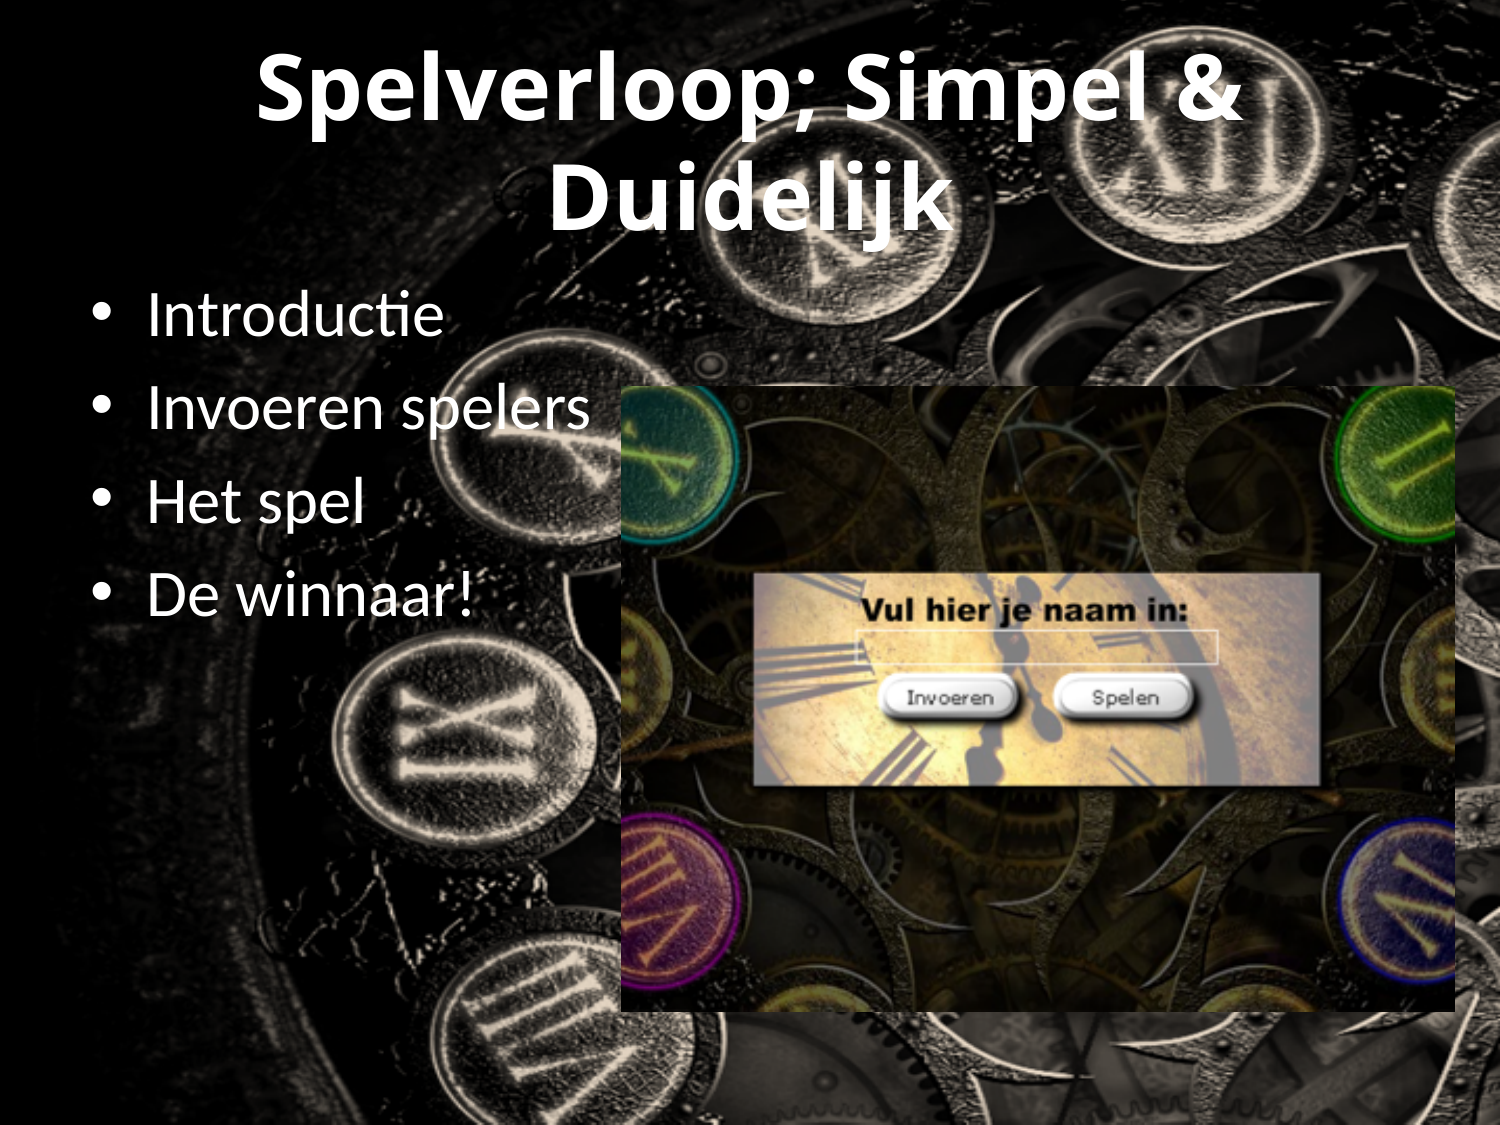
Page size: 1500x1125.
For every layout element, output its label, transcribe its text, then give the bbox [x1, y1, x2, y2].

picture [620, 386, 1455, 1012]
title Spelverloop; Simpel & Duidelijk [75, 45, 1425, 233]
list Introductie Invoeren spelers Het spel De winnaar! [75, 262, 1425, 1005]
